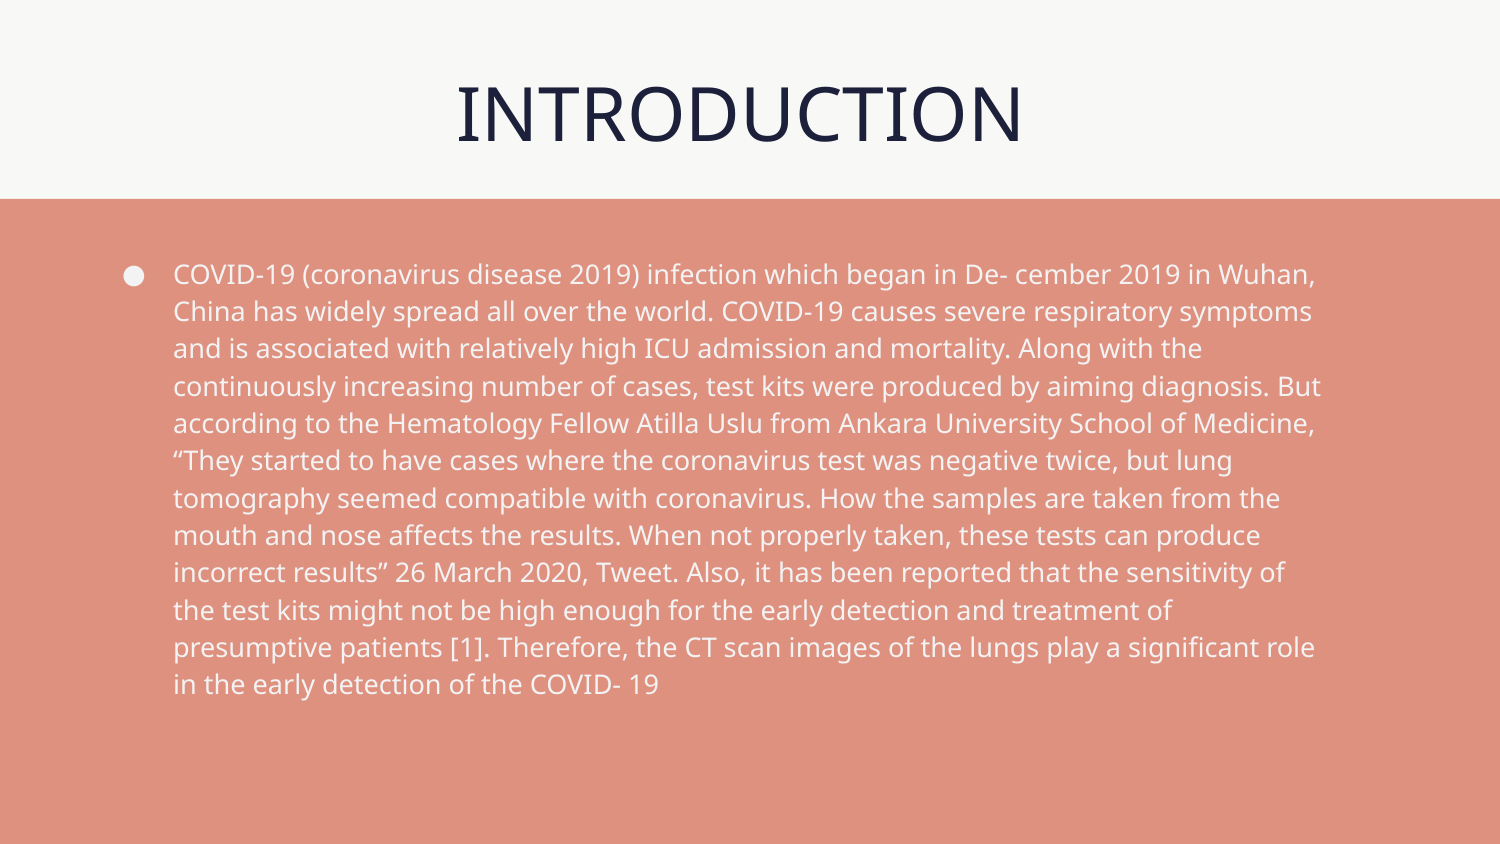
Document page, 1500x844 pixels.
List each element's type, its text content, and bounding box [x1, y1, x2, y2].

text_box COVID-19 (coronavirus disease 2019) infection which began in De- cember 2019 in Wuhan, China has widely spread all over the world. COVID-19 causes severe respiratory symptoms and is associated with relatively high ICU admission and mortality. Along with the continuously increasing number of cases, test kits were produced by aiming diagnosis. But according to the Hematology Fellow Atilla Uslu from Ankara University School of Medicine, “They started to have cases where the coronavirus test was negative twice, but lung tomography seemed compatible with coronavirus. How the samples are taken from the mouth and nose affects the results. When not properly taken, these tests can produce incorrect results” 26 March 2020, Tweet. Also, it has been reported that the sensitivity of the test kits might not be high enough for the early detection and treatment of presumptive patients [1]. Therefore, the CT scan images of the lungs play a significant role in the early detection of the COVID- 19 [0, 237, 1345, 716]
title INTRODUCTION [108, 51, 1373, 146]
